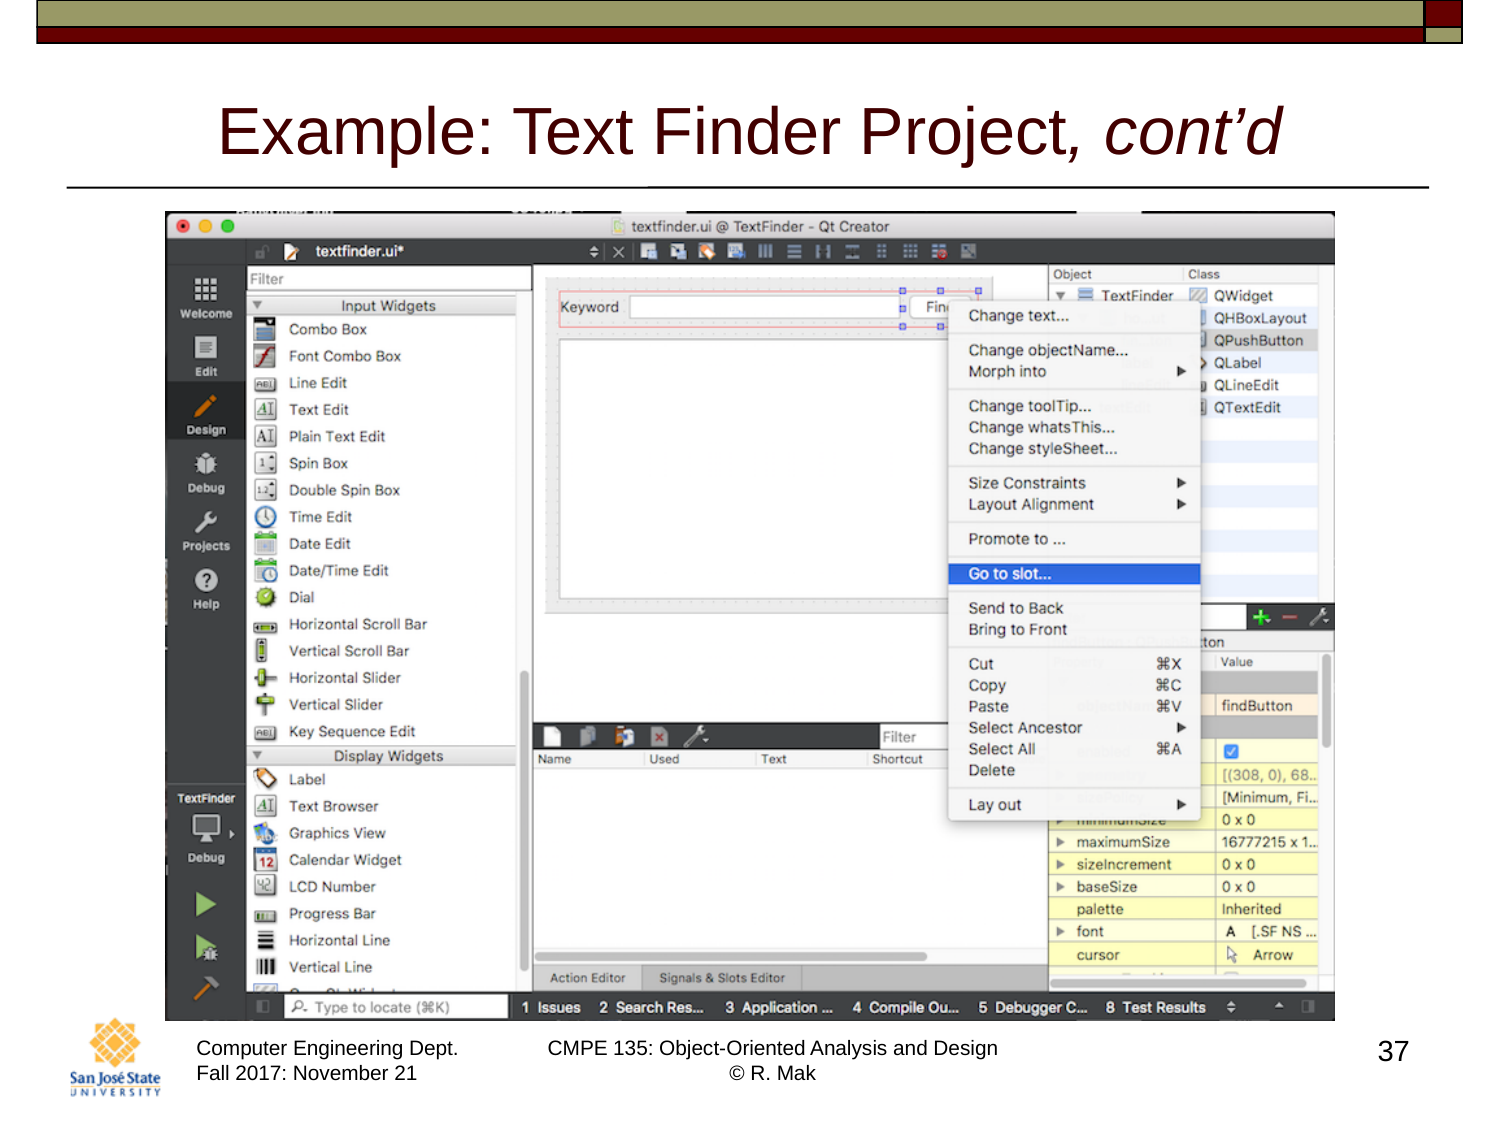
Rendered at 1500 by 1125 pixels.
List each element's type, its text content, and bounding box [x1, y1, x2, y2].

picture [60, 211, 1336, 1112]
slide_number 37 [1335, 1025, 1425, 1100]
title Example: Text Finder Project, cont’d [75, 67, 1425, 175]
